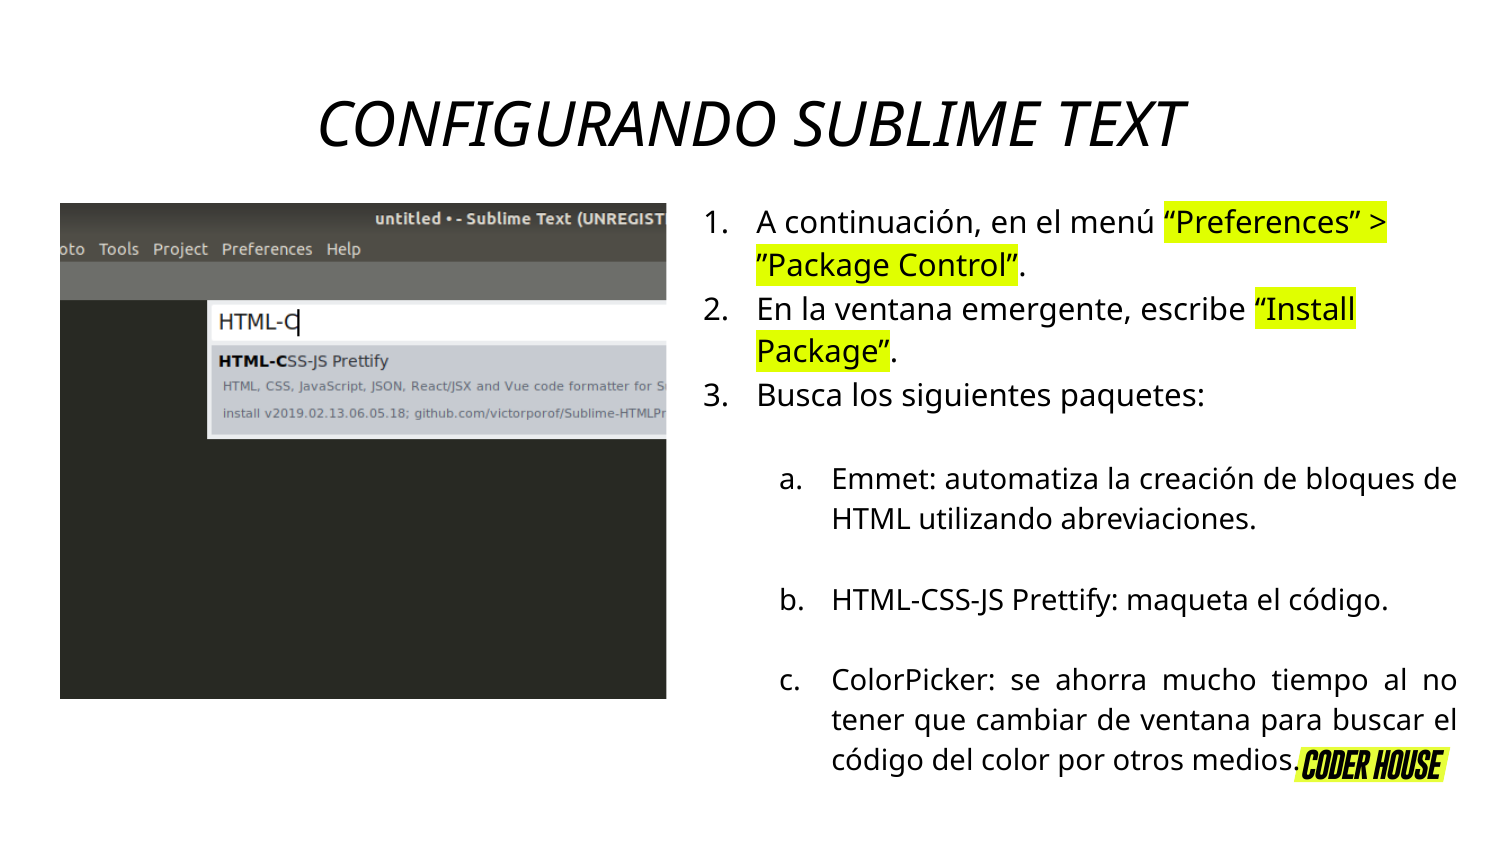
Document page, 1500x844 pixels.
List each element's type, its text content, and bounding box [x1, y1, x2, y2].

text_box A continuación, en el menú “Preferences” > ”Package Control”. En la ventana emergente, escribe “Install Package”. Busca los siguientes paquetes: Emmet: automatiza la creación de bloques de HTML utilizando abreviaciones. HTML-CSS-JS Prettify: maqueta el código. ColorPicker: se ahorra mucho tiempo al no tener que cambiar de ventana para buscar el código del color por otros medios. [666, 142, 1474, 838]
picture [1290, 741, 1454, 788]
subtitle CONFIGURANDO SUBLIME TEXT [201, 57, 1299, 177]
picture [59, 203, 667, 699]
